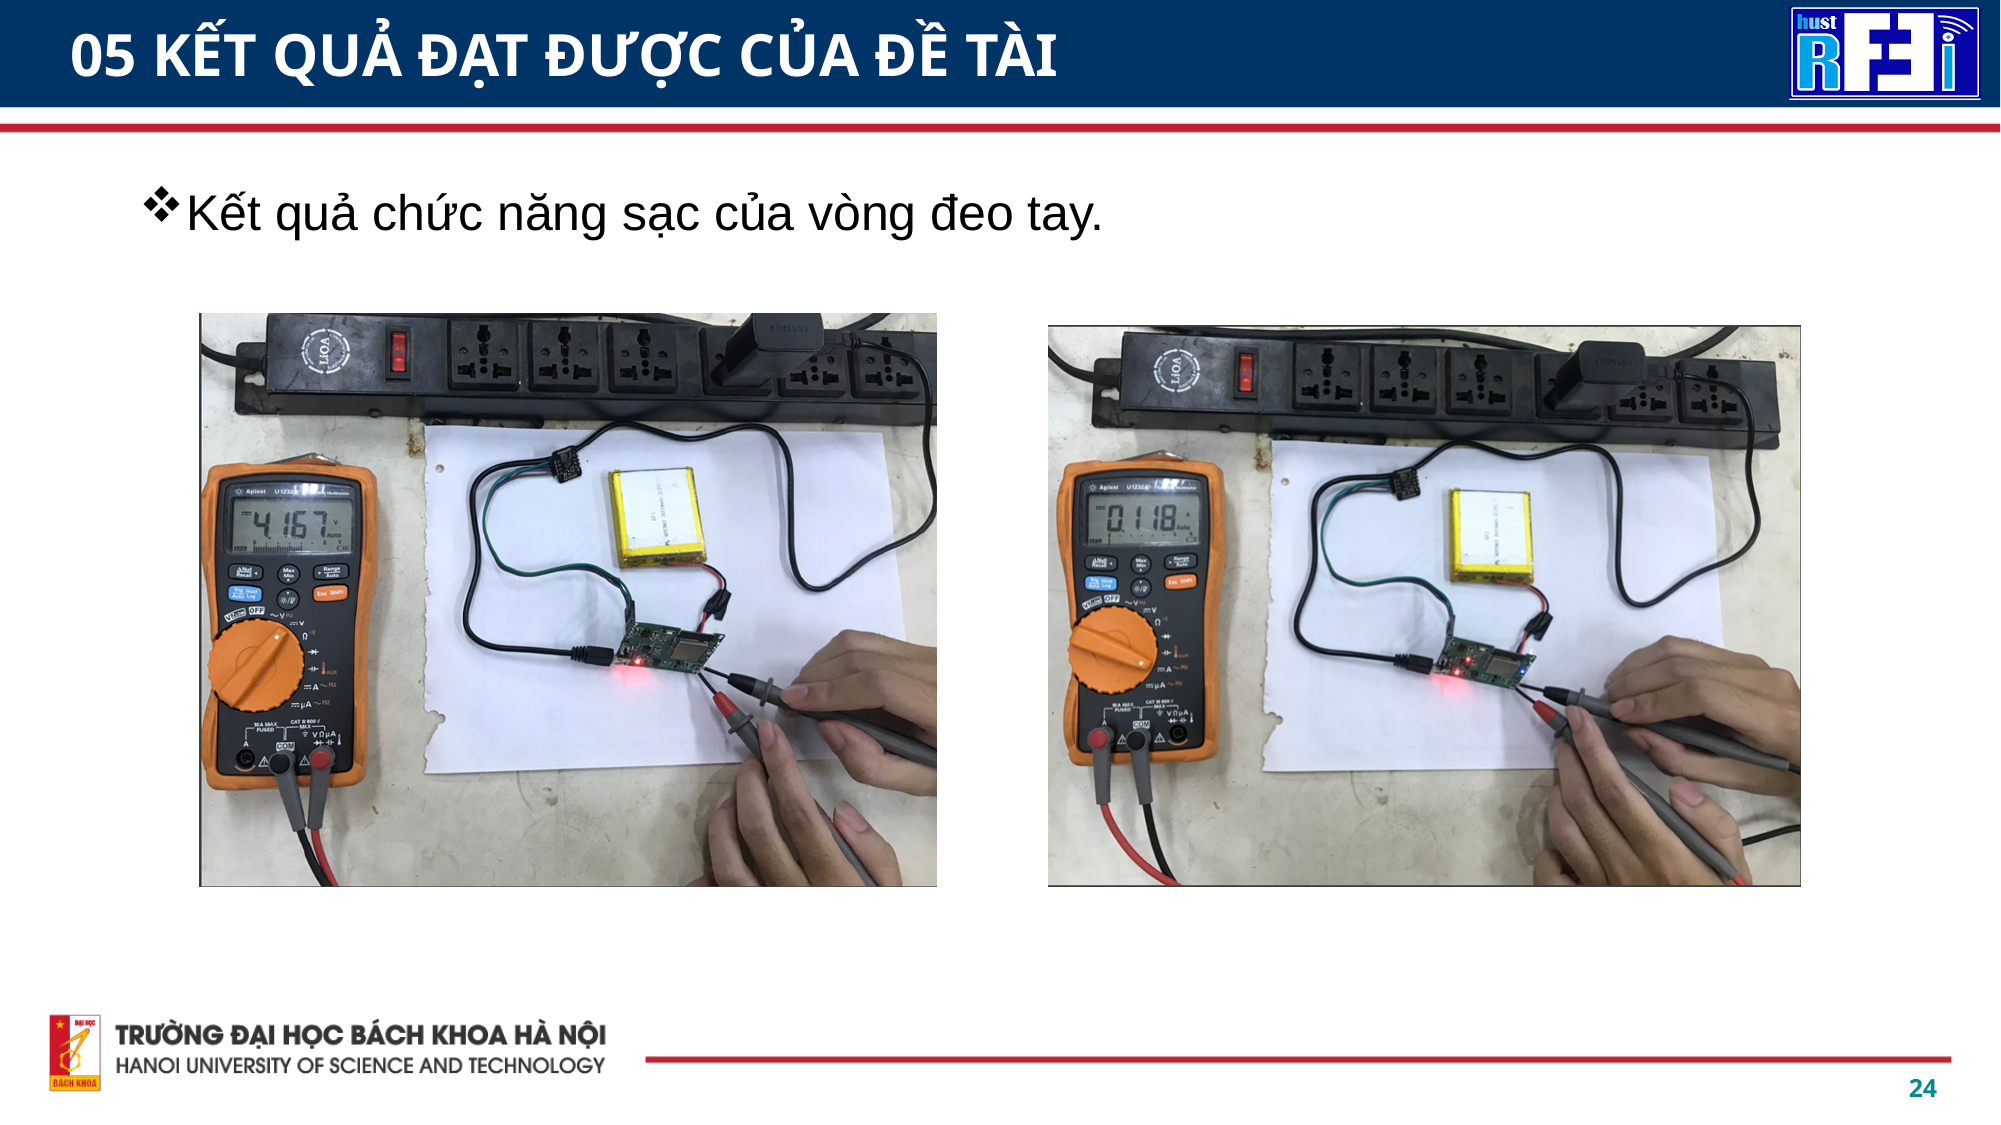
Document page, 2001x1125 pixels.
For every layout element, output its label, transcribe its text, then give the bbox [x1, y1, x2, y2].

slide_number 24 [1502, 1065, 1953, 1125]
picture [0, 0, 2001, 1125]
text_box Kết quả chức năng sạc của vòng đeo tay. [124, 173, 1135, 249]
title 05 KẾT QUẢ ĐẠT ĐƯỢC CỦA ĐỀ TÀI [55, 18, 1789, 90]
